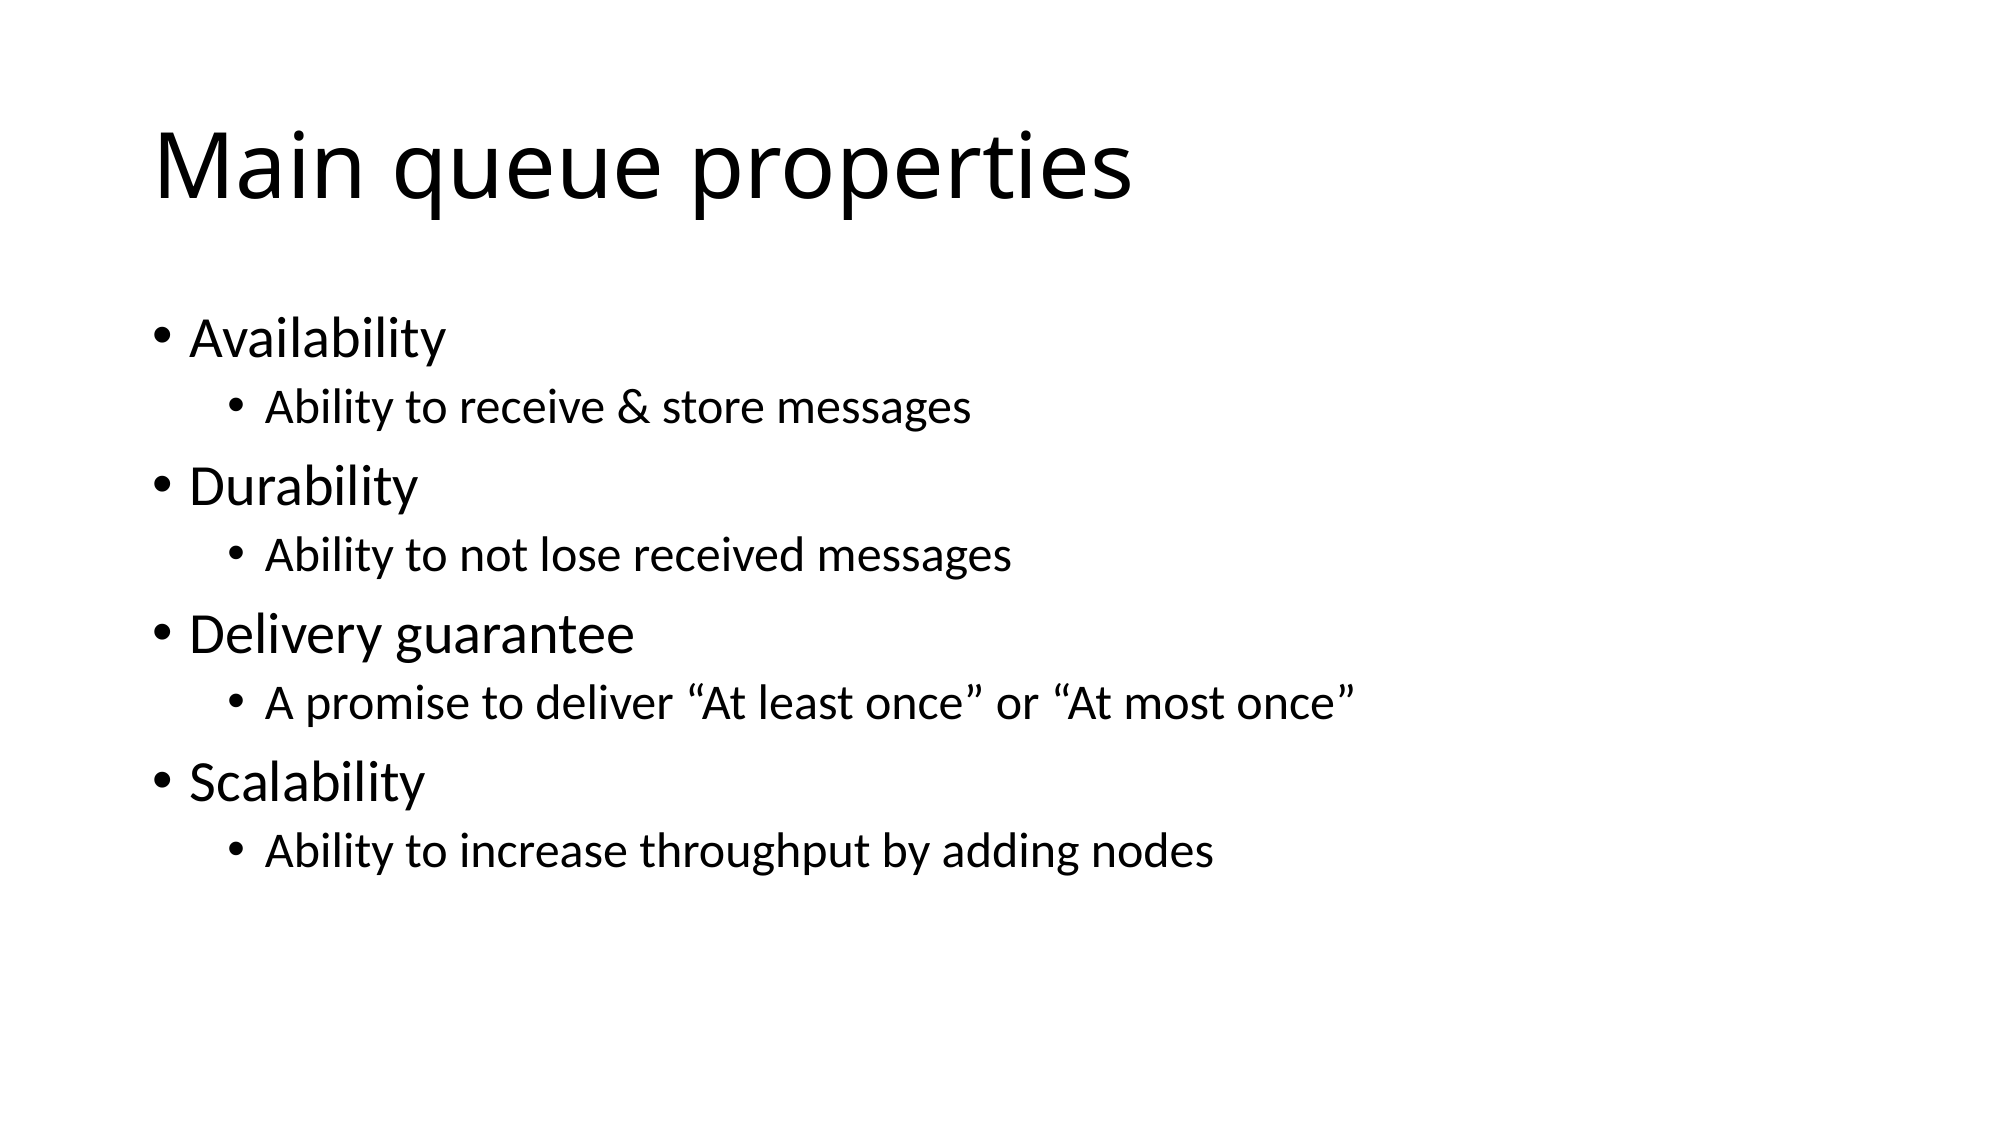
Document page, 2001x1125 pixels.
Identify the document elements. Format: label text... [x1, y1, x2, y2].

list Availability Ability to receive & store messages Durability Ability to not lose received messages Delivery guarantee A promise to deliver “At least once” or “At most once” Scalability Ability to increase throughput by adding nodes [137, 299, 1863, 1014]
title Main queue properties [137, 59, 1863, 278]
